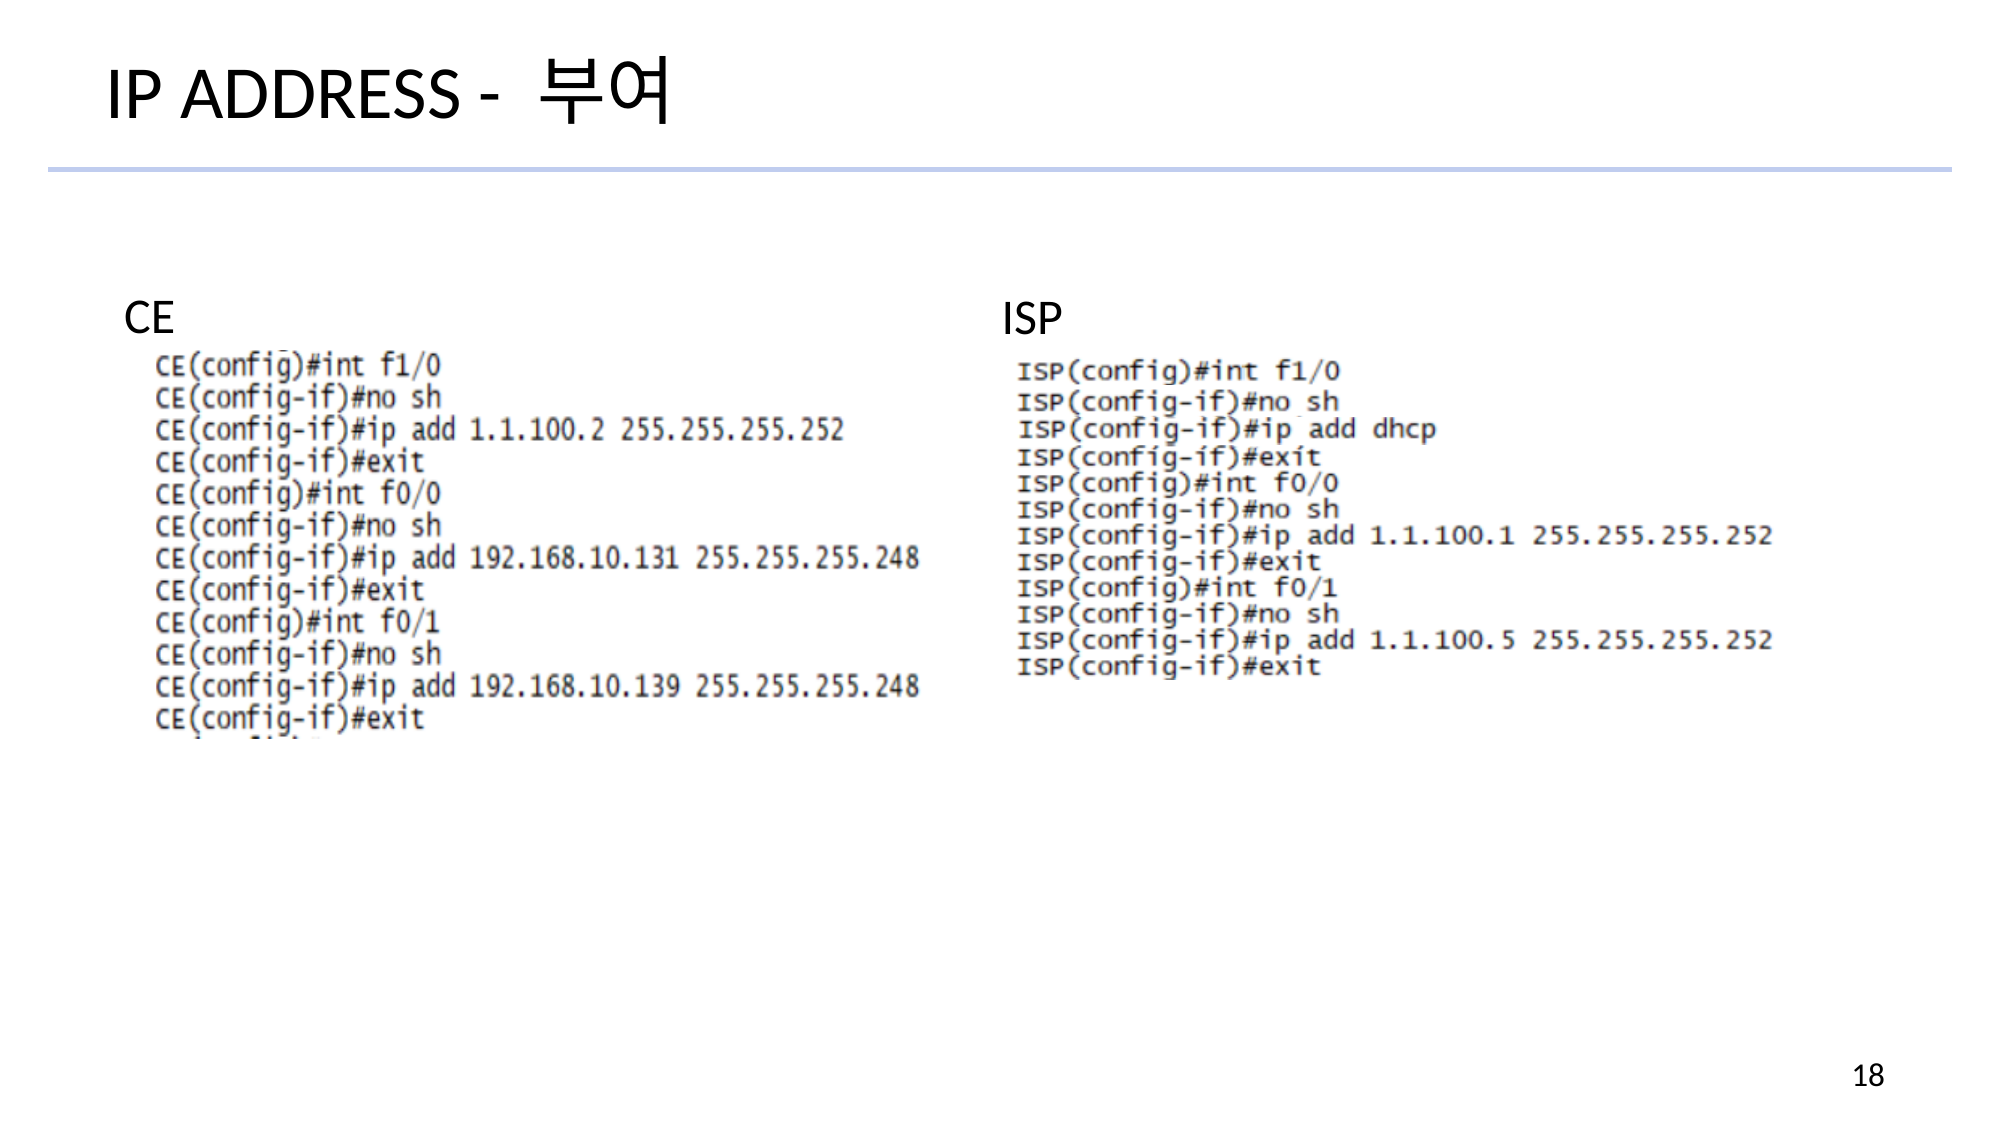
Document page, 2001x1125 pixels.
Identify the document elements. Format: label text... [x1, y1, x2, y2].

picture [152, 350, 972, 739]
text_box IP ADDRESS - 부여 [91, 35, 1900, 141]
picture [1015, 352, 2000, 681]
text_box ISP [986, 276, 1086, 352]
text_box CE [109, 276, 209, 352]
slide_number 19 [1433, 1042, 1900, 1103]
